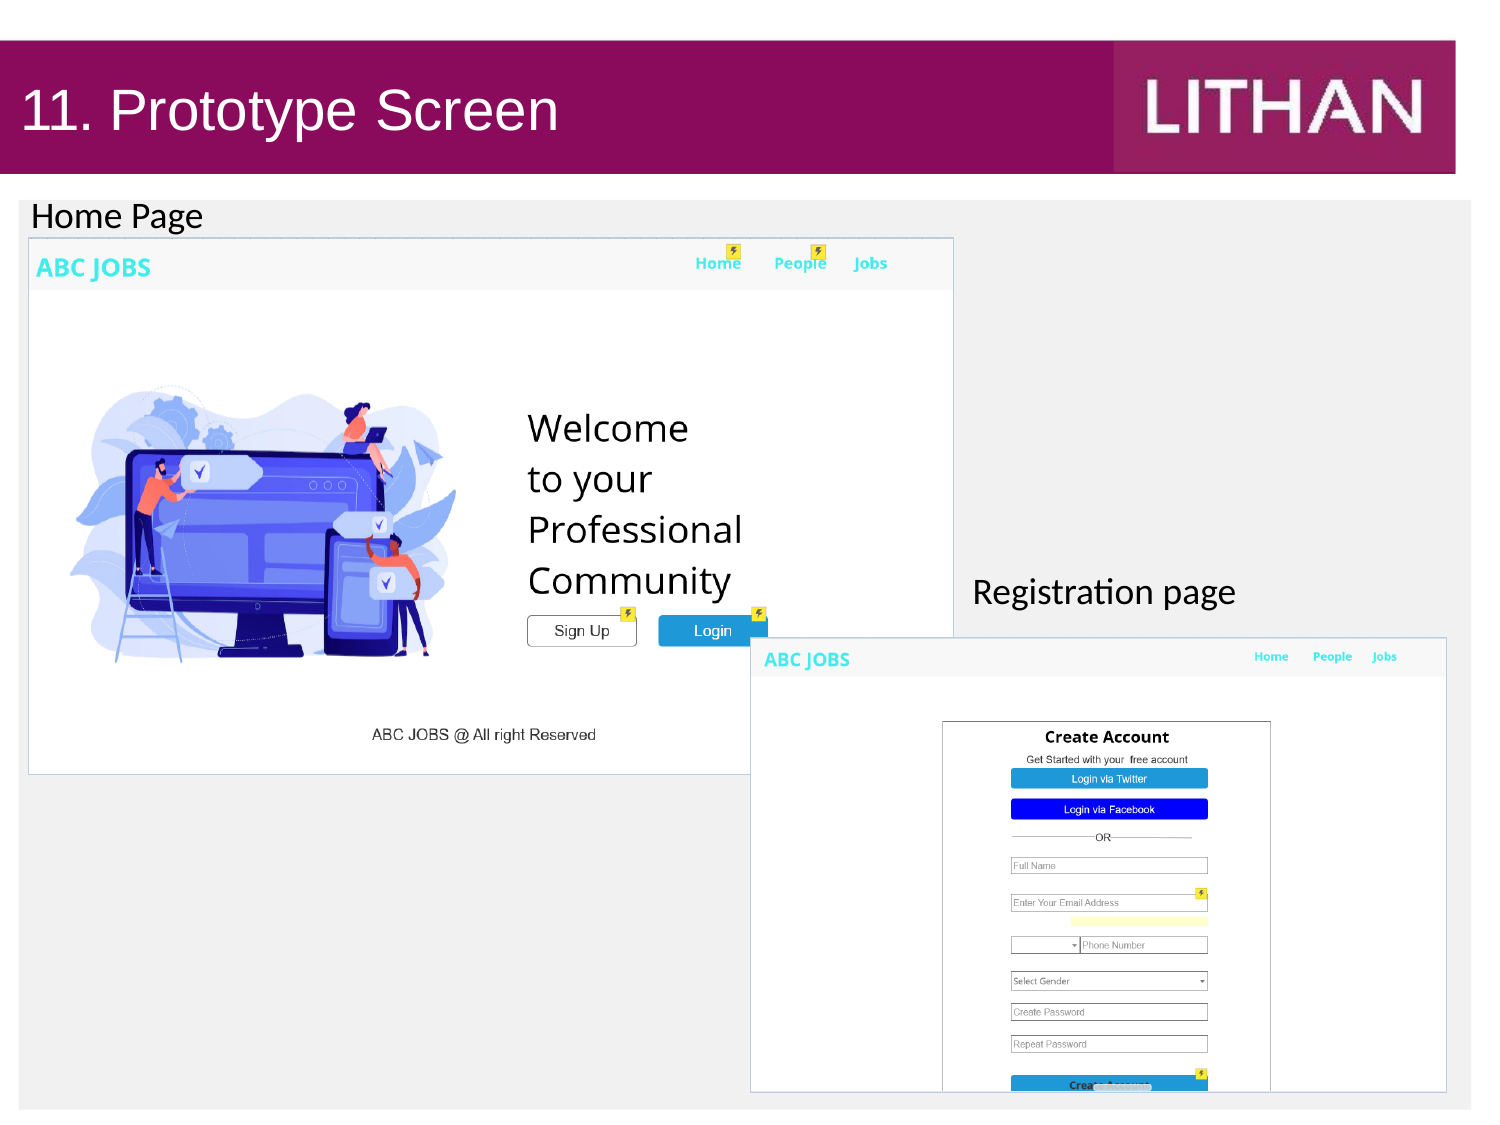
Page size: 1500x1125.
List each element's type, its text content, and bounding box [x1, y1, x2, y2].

picture [28, 237, 1447, 1093]
text_box Home Page [16, 183, 777, 244]
text_box [777, 199, 1472, 559]
picture [0, 37, 1456, 178]
text_box [18, 244, 1472, 1110]
text_box Registration page [959, 559, 1500, 620]
title 11. Prototype Screen [18, 70, 567, 183]
